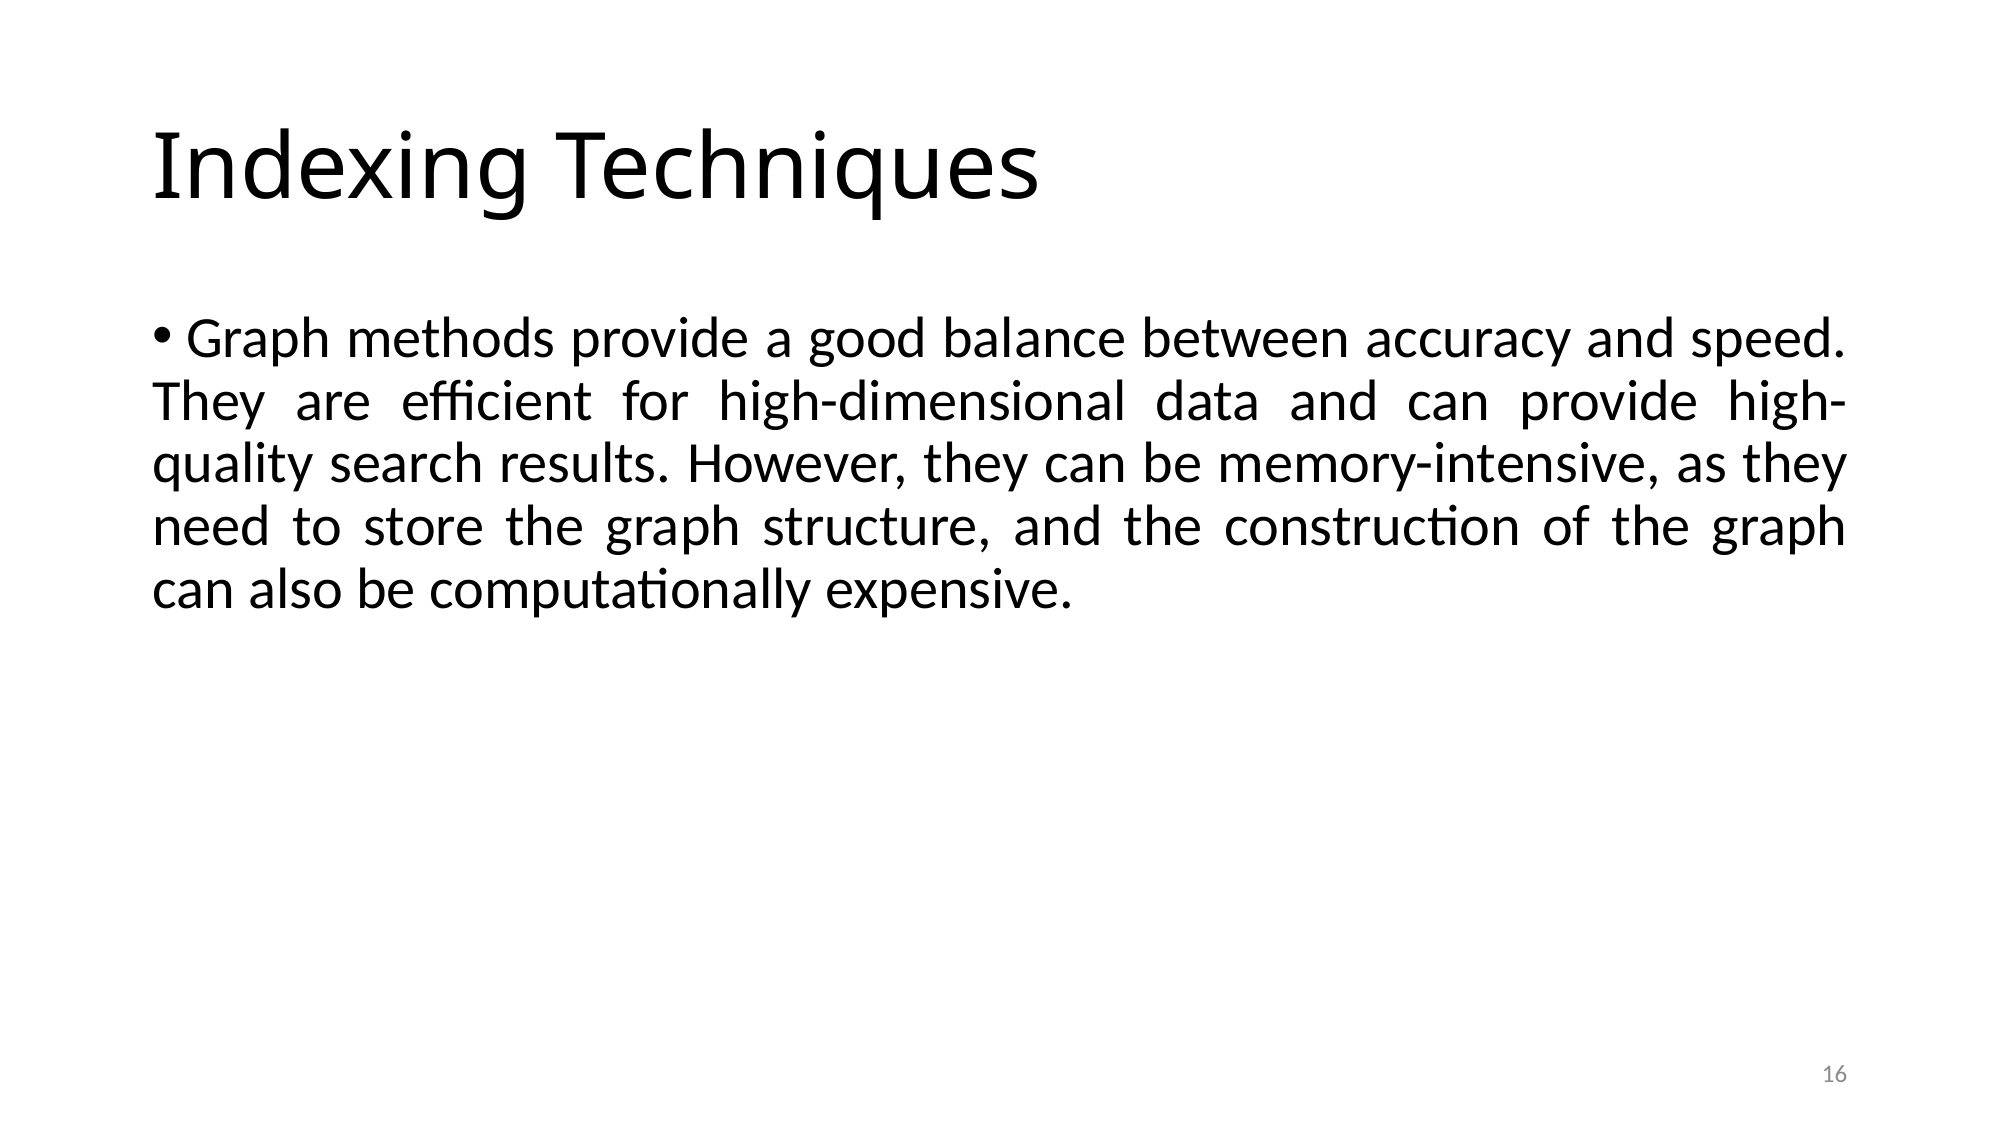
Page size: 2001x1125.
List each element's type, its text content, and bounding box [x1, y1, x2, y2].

slide_number 16 [1412, 1042, 1863, 1103]
title Indexing Techniques [137, 59, 1863, 278]
list Graph methods provide a good balance between accuracy and speed. They are efficient for high-dimensional data and can provide high-quality search results. However, they can be memory-intensive, as they need to store the graph structure, and the construction of the graph can also be computationally expensive. [137, 299, 1863, 1014]
